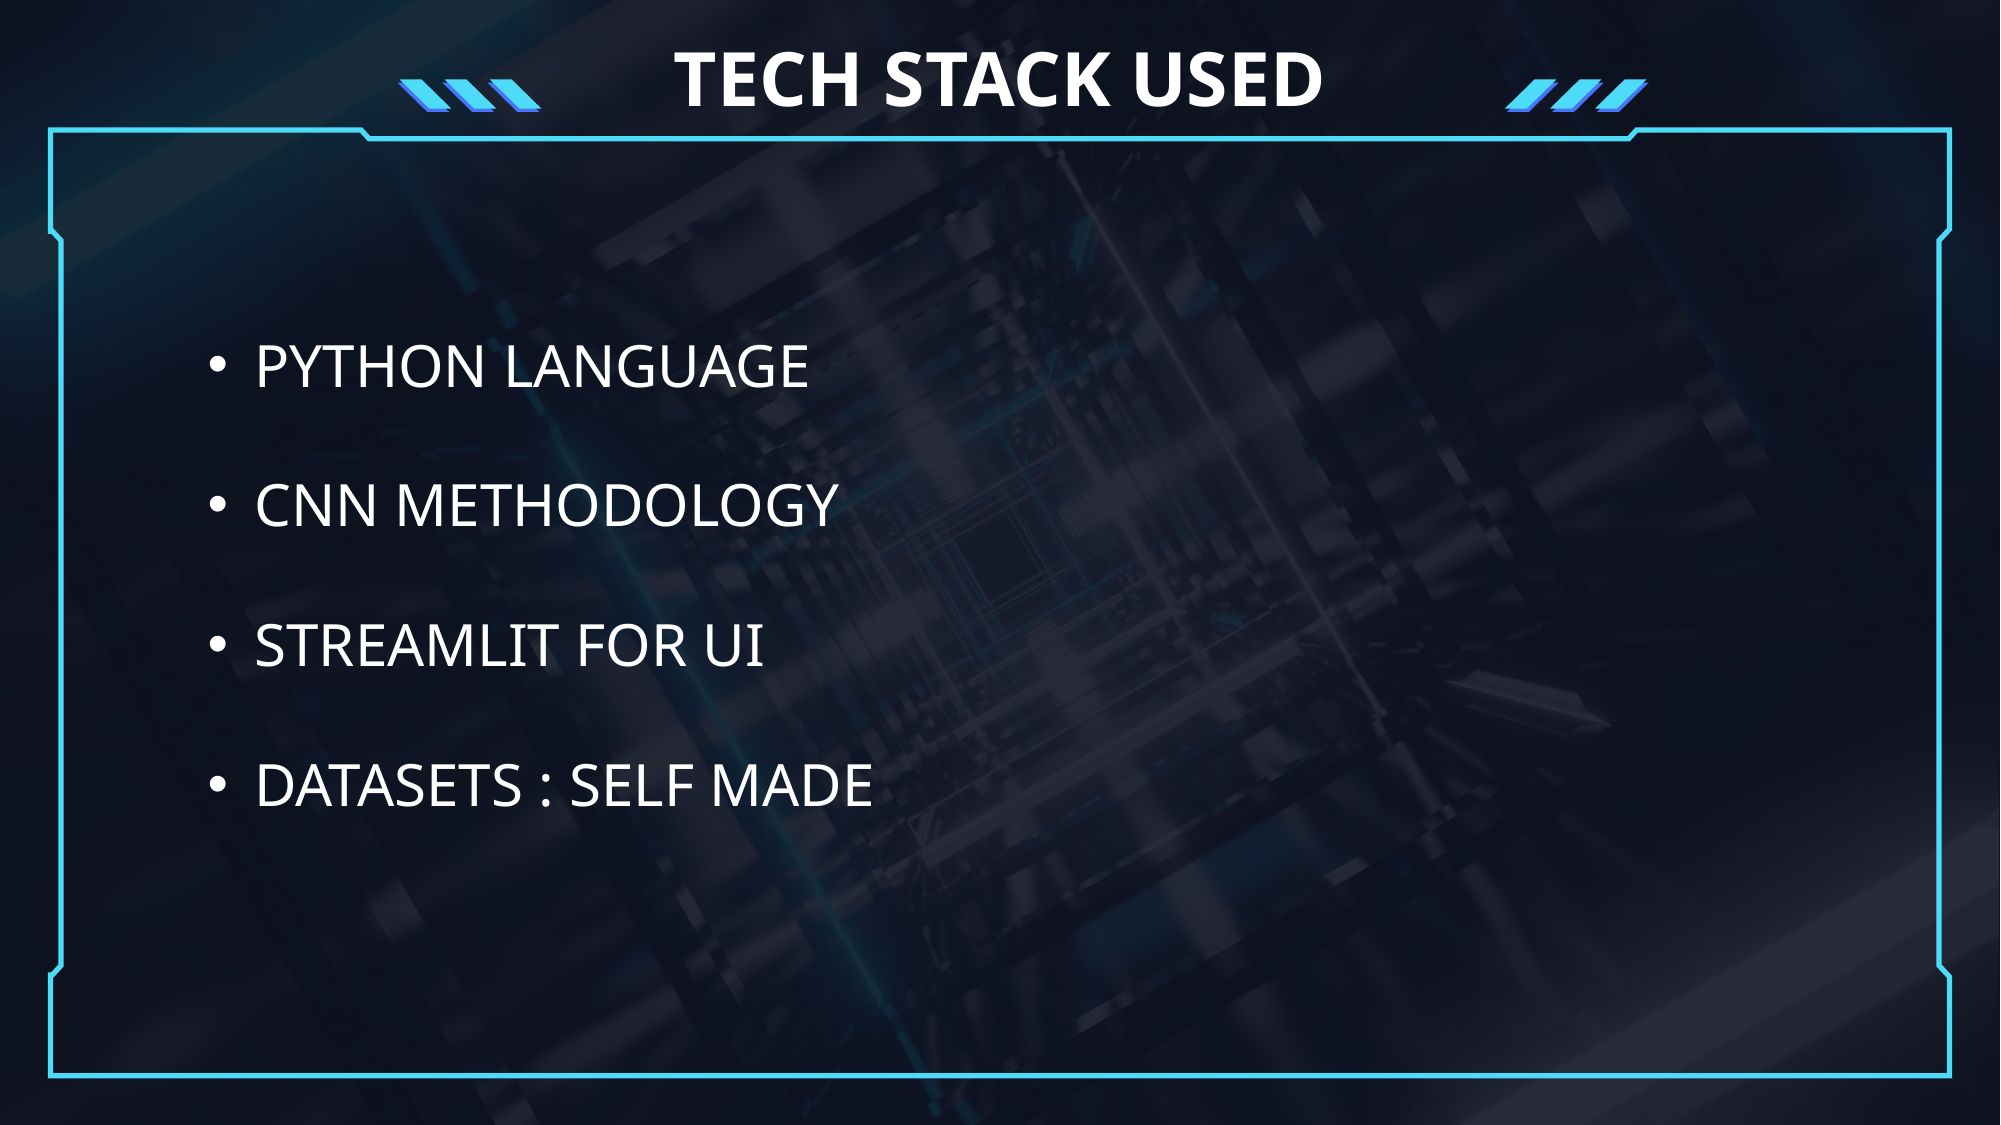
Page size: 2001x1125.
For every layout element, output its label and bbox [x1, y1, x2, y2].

picture [0, 0, 1999, 1125]
text_box [1504, 79, 1649, 112]
text_box [397, 79, 542, 112]
